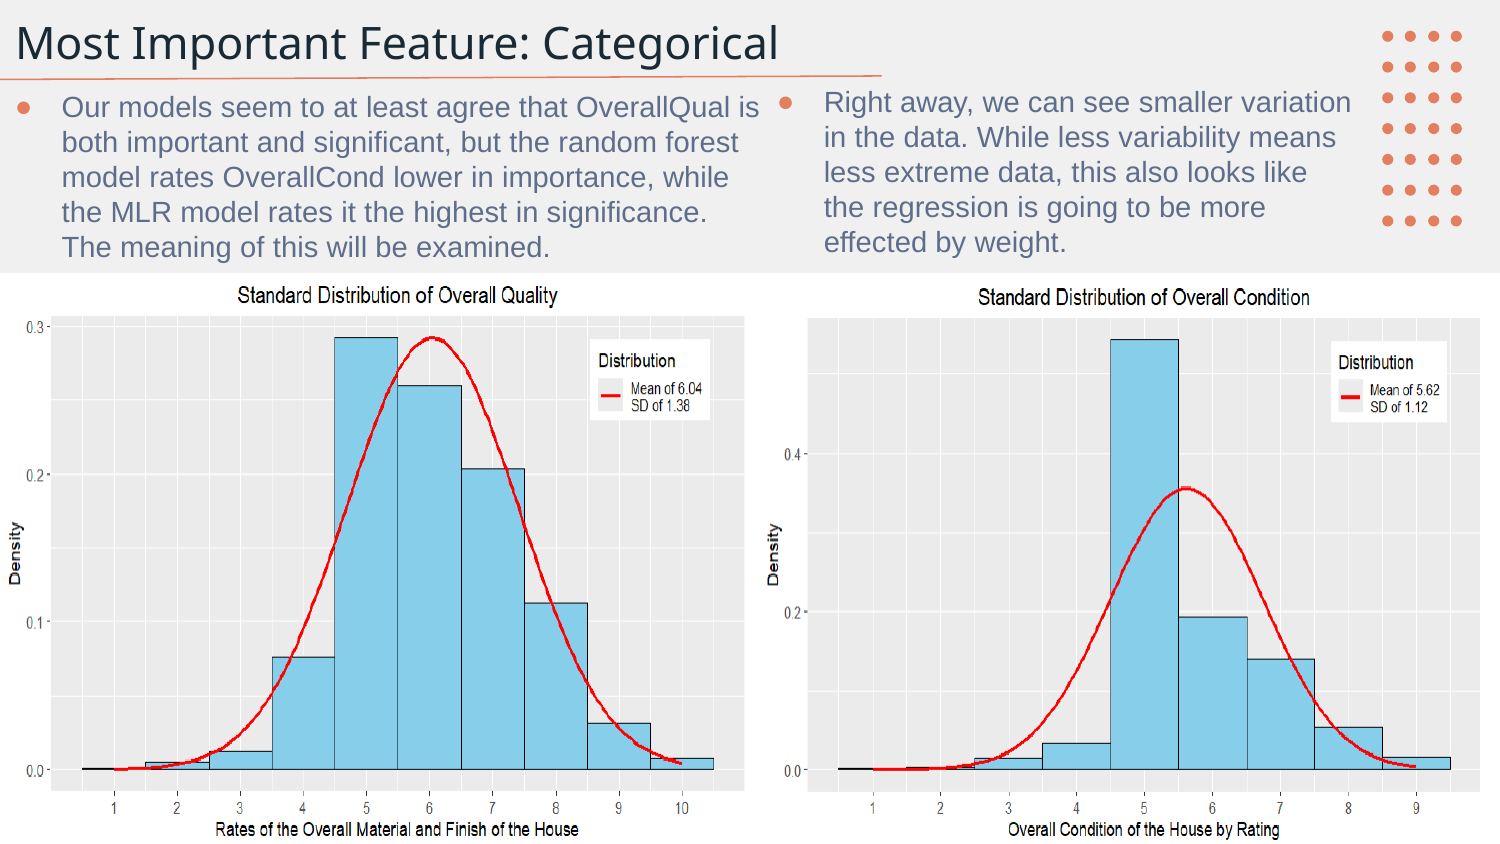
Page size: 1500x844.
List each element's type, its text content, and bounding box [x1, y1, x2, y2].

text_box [0, 75, 882, 80]
title Most Important Feature: Categorical [0, 0, 949, 75]
text_box Right away, we can see smaller variation in the data. While less variability means less extreme data, this also looks like the regression is going to be more effected by weight. [762, 75, 1371, 266]
text_box Our models seem to at least agree that OverallQual is both important and significant, but the random forest model rates OverallCond lower in importance, while the MLR model rates it the highest in significance. The meaning of this will be examined. [0, 88, 779, 271]
picture [0, 272, 1500, 844]
